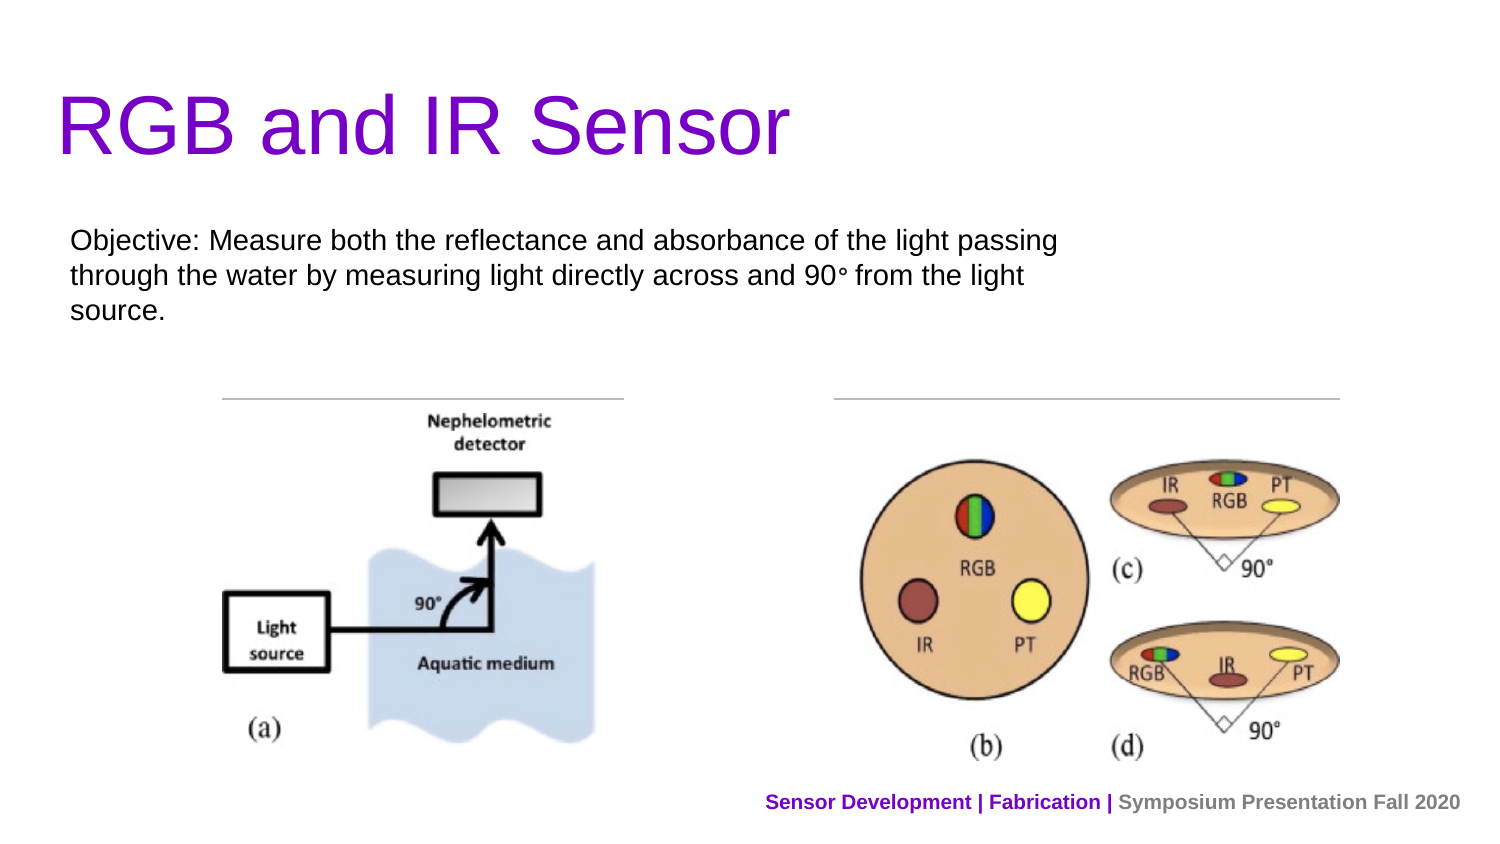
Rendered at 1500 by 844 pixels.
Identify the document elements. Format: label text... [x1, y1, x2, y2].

subtitle Objective: Measure both the reflectance and absorbance of the light passing through the water by measuring light directly across and 90° from the light source. [55, 206, 1106, 423]
title RGB and IR Sensor [41, 37, 1317, 219]
text_box Sensor Development | Fabrication | Symposium Presentation Fall 2020 [587, 781, 1476, 822]
picture [189, 398, 624, 771]
picture [834, 398, 1354, 799]
